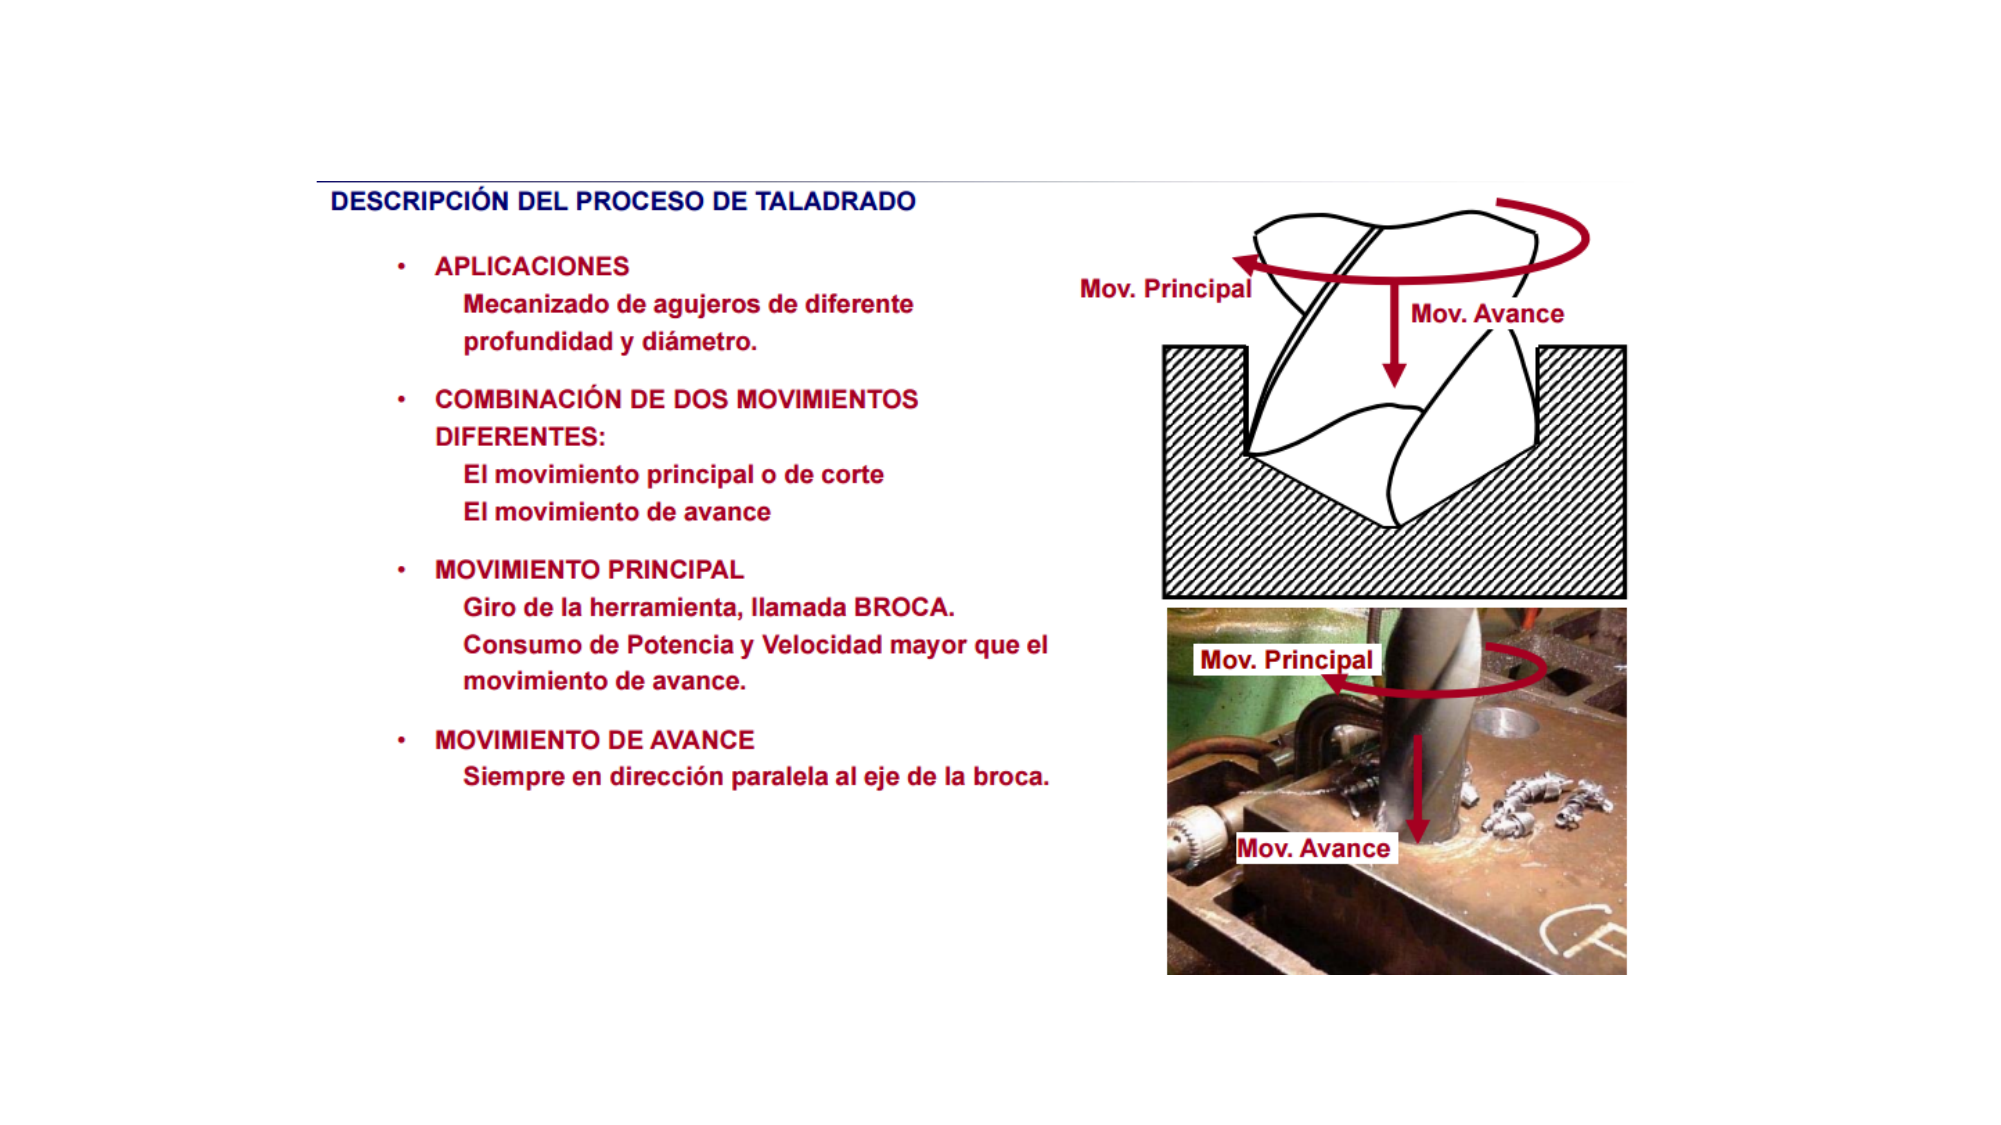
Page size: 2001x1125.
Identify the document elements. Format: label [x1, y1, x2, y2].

picture [311, 181, 1634, 975]
